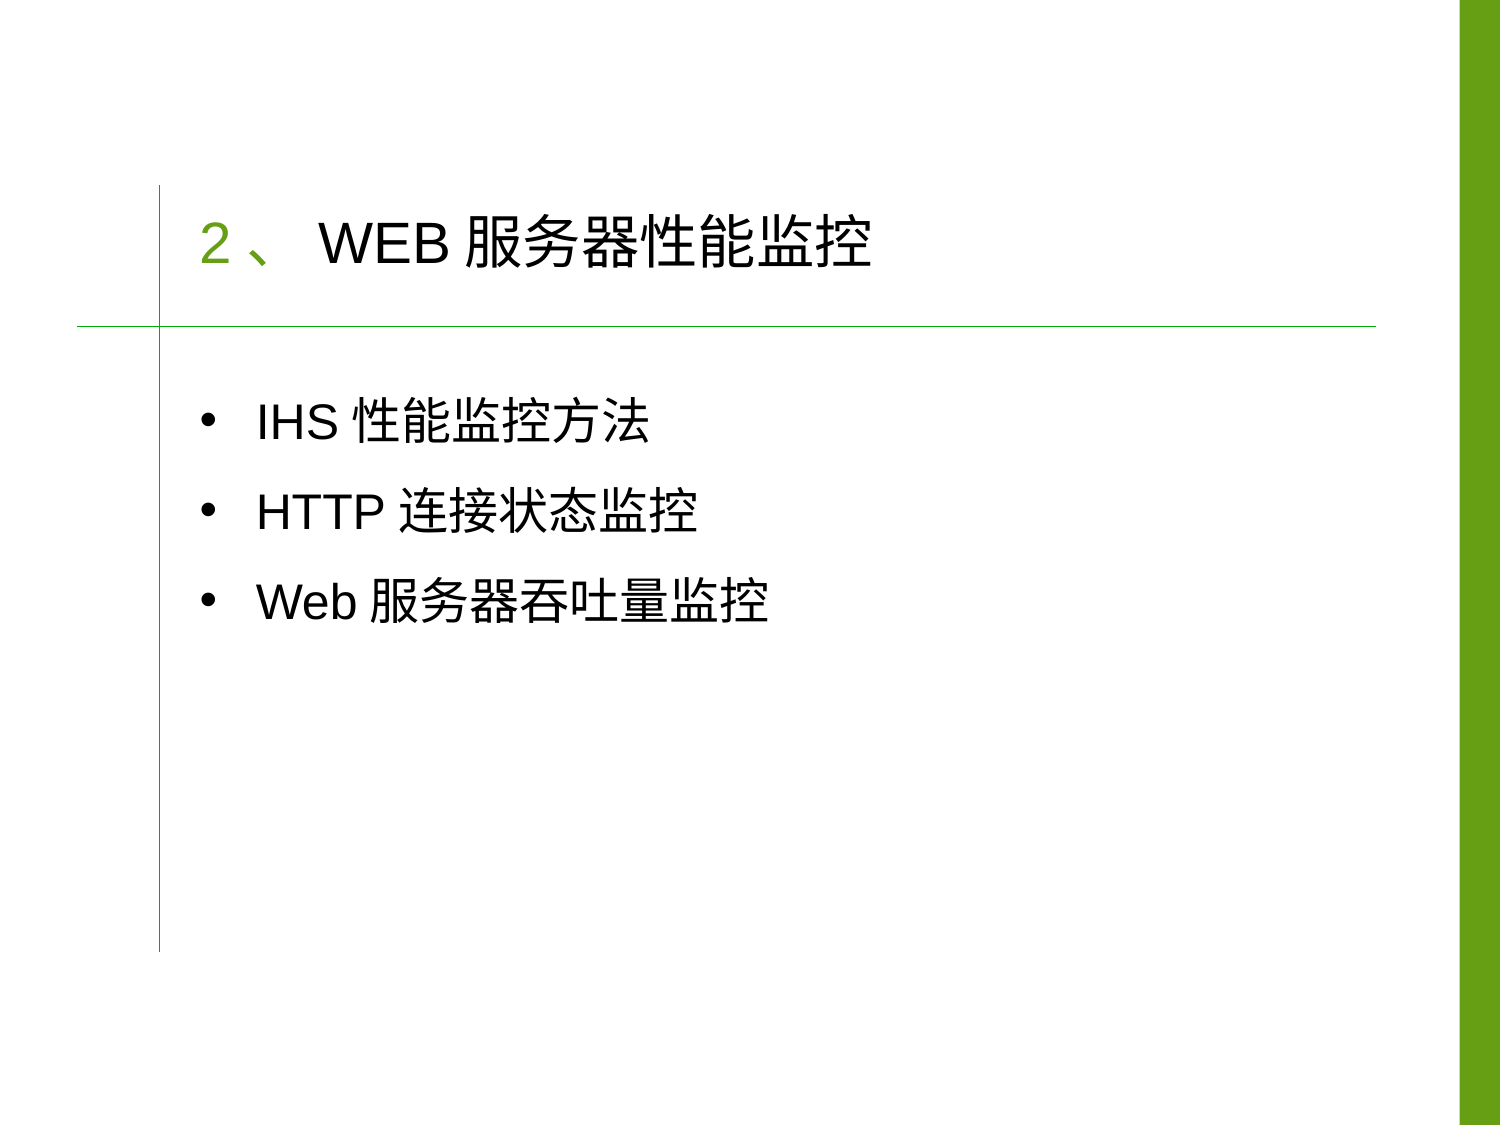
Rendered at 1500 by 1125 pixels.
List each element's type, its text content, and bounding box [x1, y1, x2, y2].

list IHS性能监控方法 HTTP连接状态监控 Web服务器吞吐量监控 [184, 351, 1376, 953]
title 2、Web服务器性能监控 [184, 184, 1376, 297]
